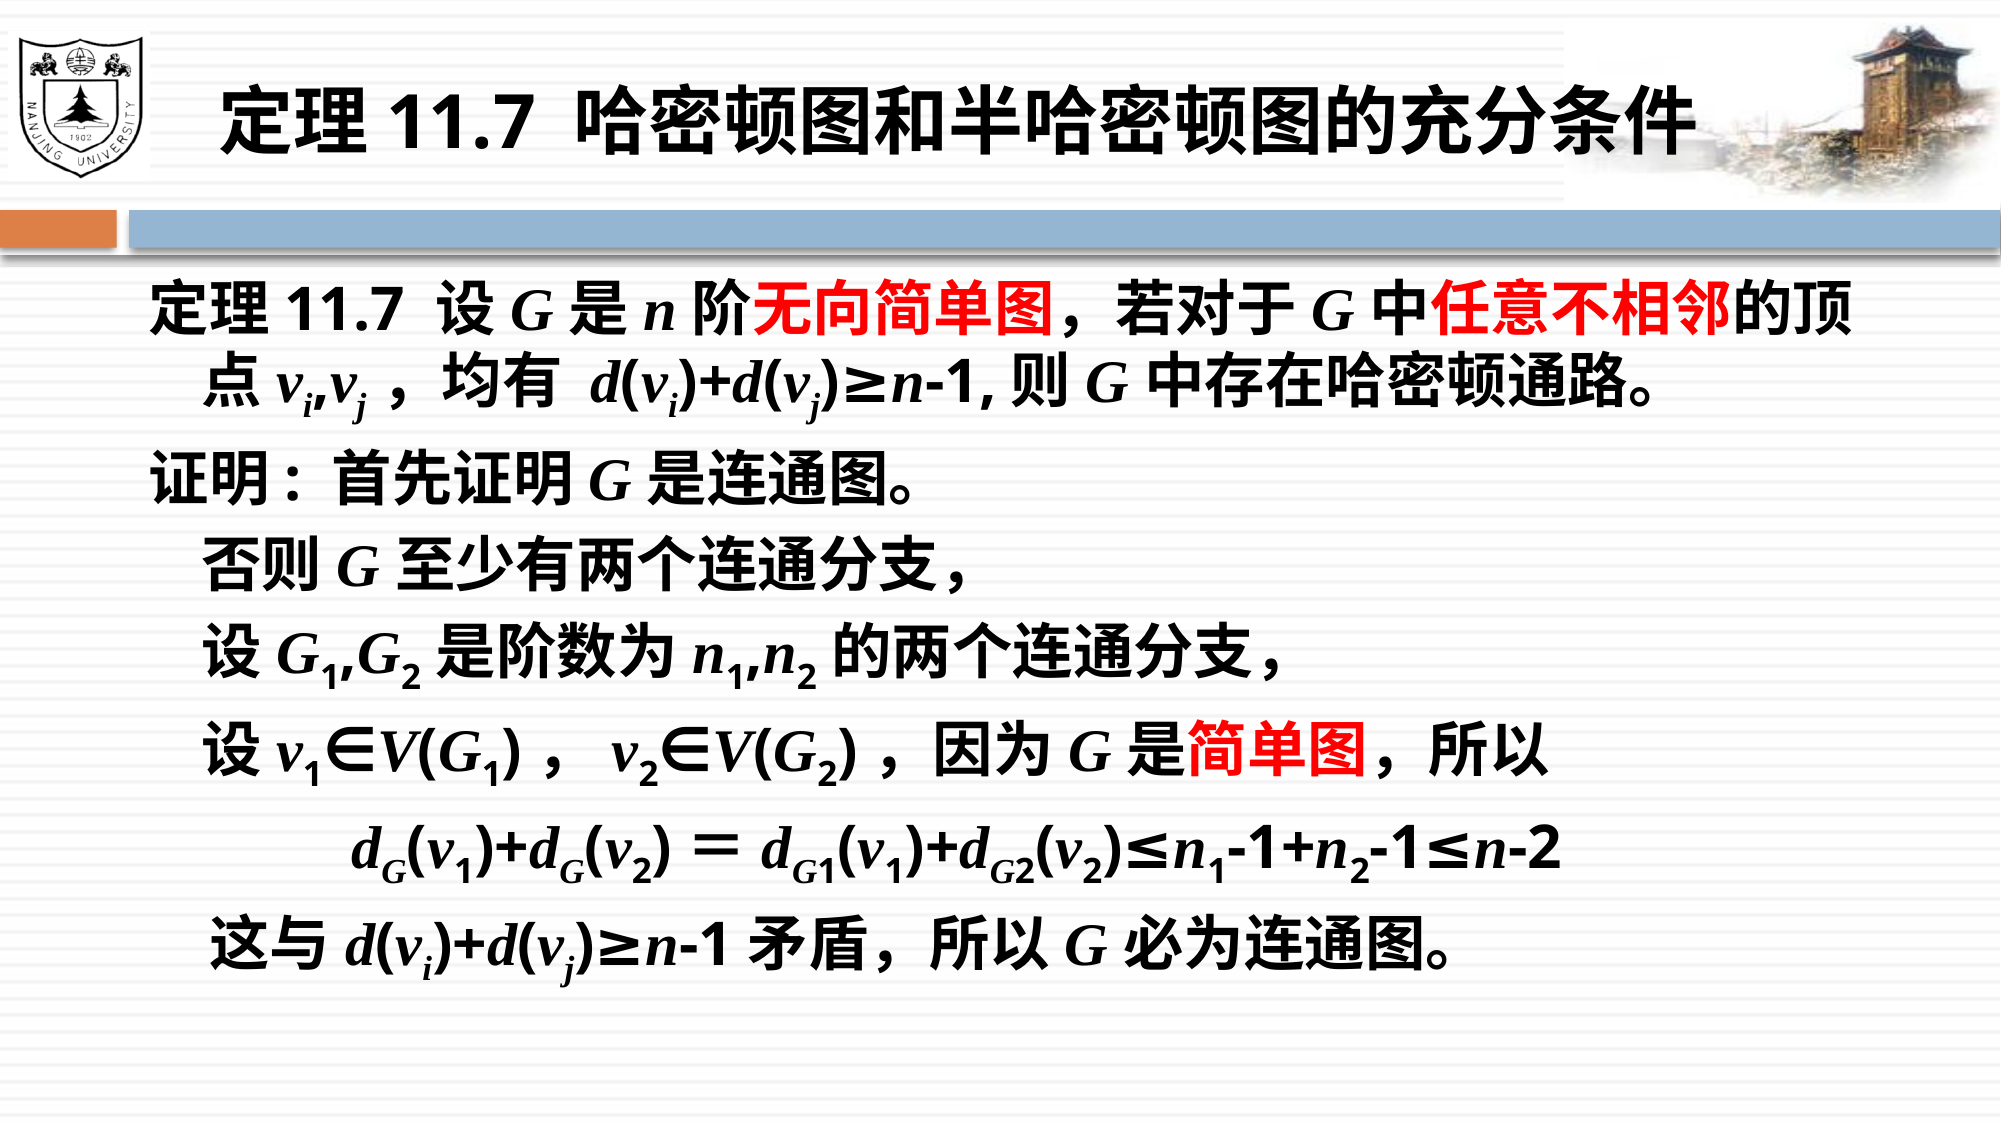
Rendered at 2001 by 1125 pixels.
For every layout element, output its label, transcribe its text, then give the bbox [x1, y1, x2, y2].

list 定理11.7 设G是n阶无向简单图，若对于G中任意不相邻的顶点vi,vj，均有 d(vi)+d(vj)≥n-1,则G中存在哈密顿通路。 证明: 首先证明G是连通图。 否则G至少有两个连通分支， 设G1,G2是阶数为n1,n2的两个连通分支， 设v1∈V(G1)，v2∈V(G2)，因为G是简单图，所以 dG(v1)+dG(v2)＝dG1(v1)+dG2(v2)≤n1-1+n2-1≤n-2 这与d(vi)+d(vj)≥n-1矛盾，所以G必为连通图。 [133, 262, 1918, 1000]
picture [8, 31, 150, 181]
picture [1564, 23, 2000, 203]
title 定理11.7 哈密顿图和半哈密顿图的充分条件 [203, 37, 1804, 200]
